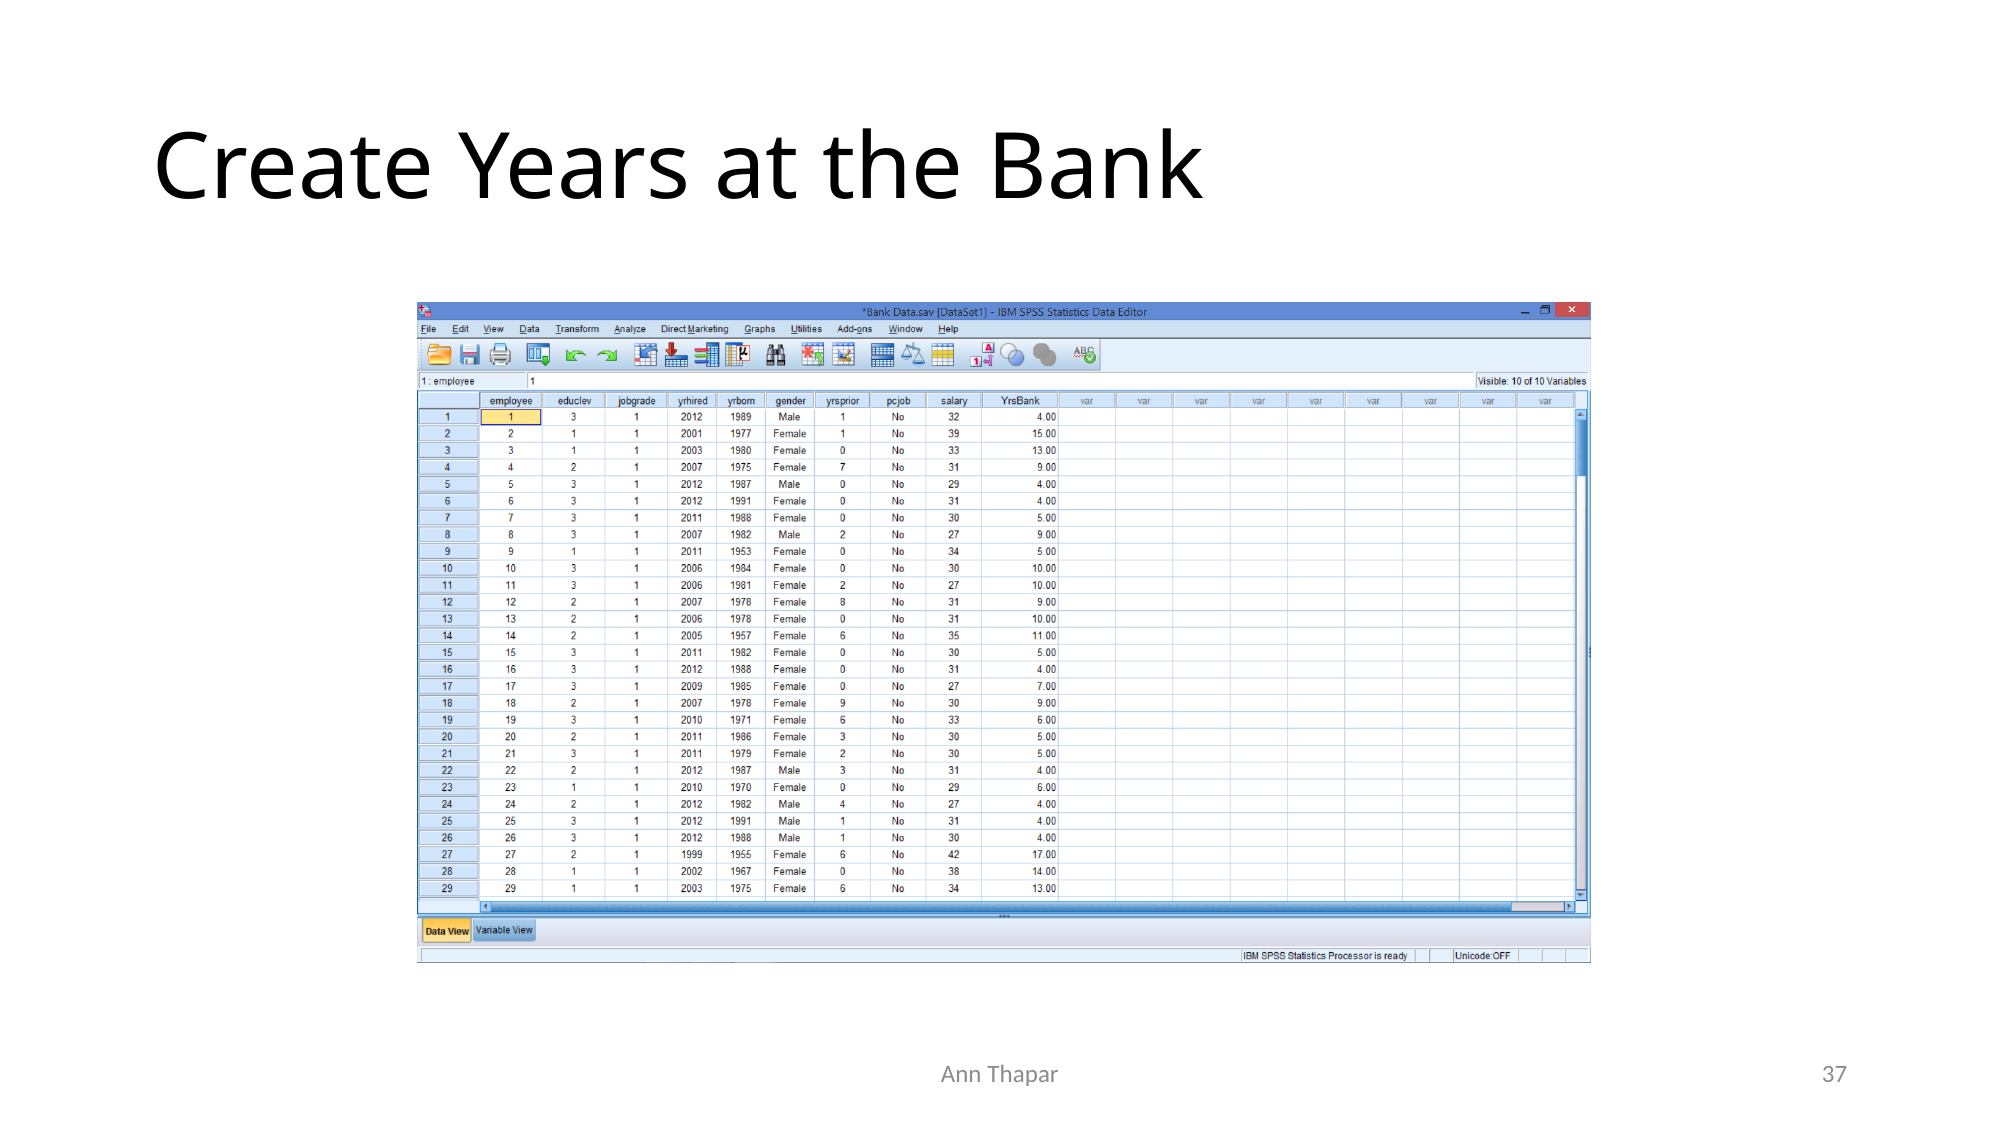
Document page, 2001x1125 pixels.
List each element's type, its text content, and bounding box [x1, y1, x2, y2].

slide_number 37 [1412, 1042, 1863, 1103]
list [417, 302, 1591, 963]
footer Ann Thapar [662, 1042, 1338, 1103]
title Create Years at the Bank [137, 59, 1863, 278]
